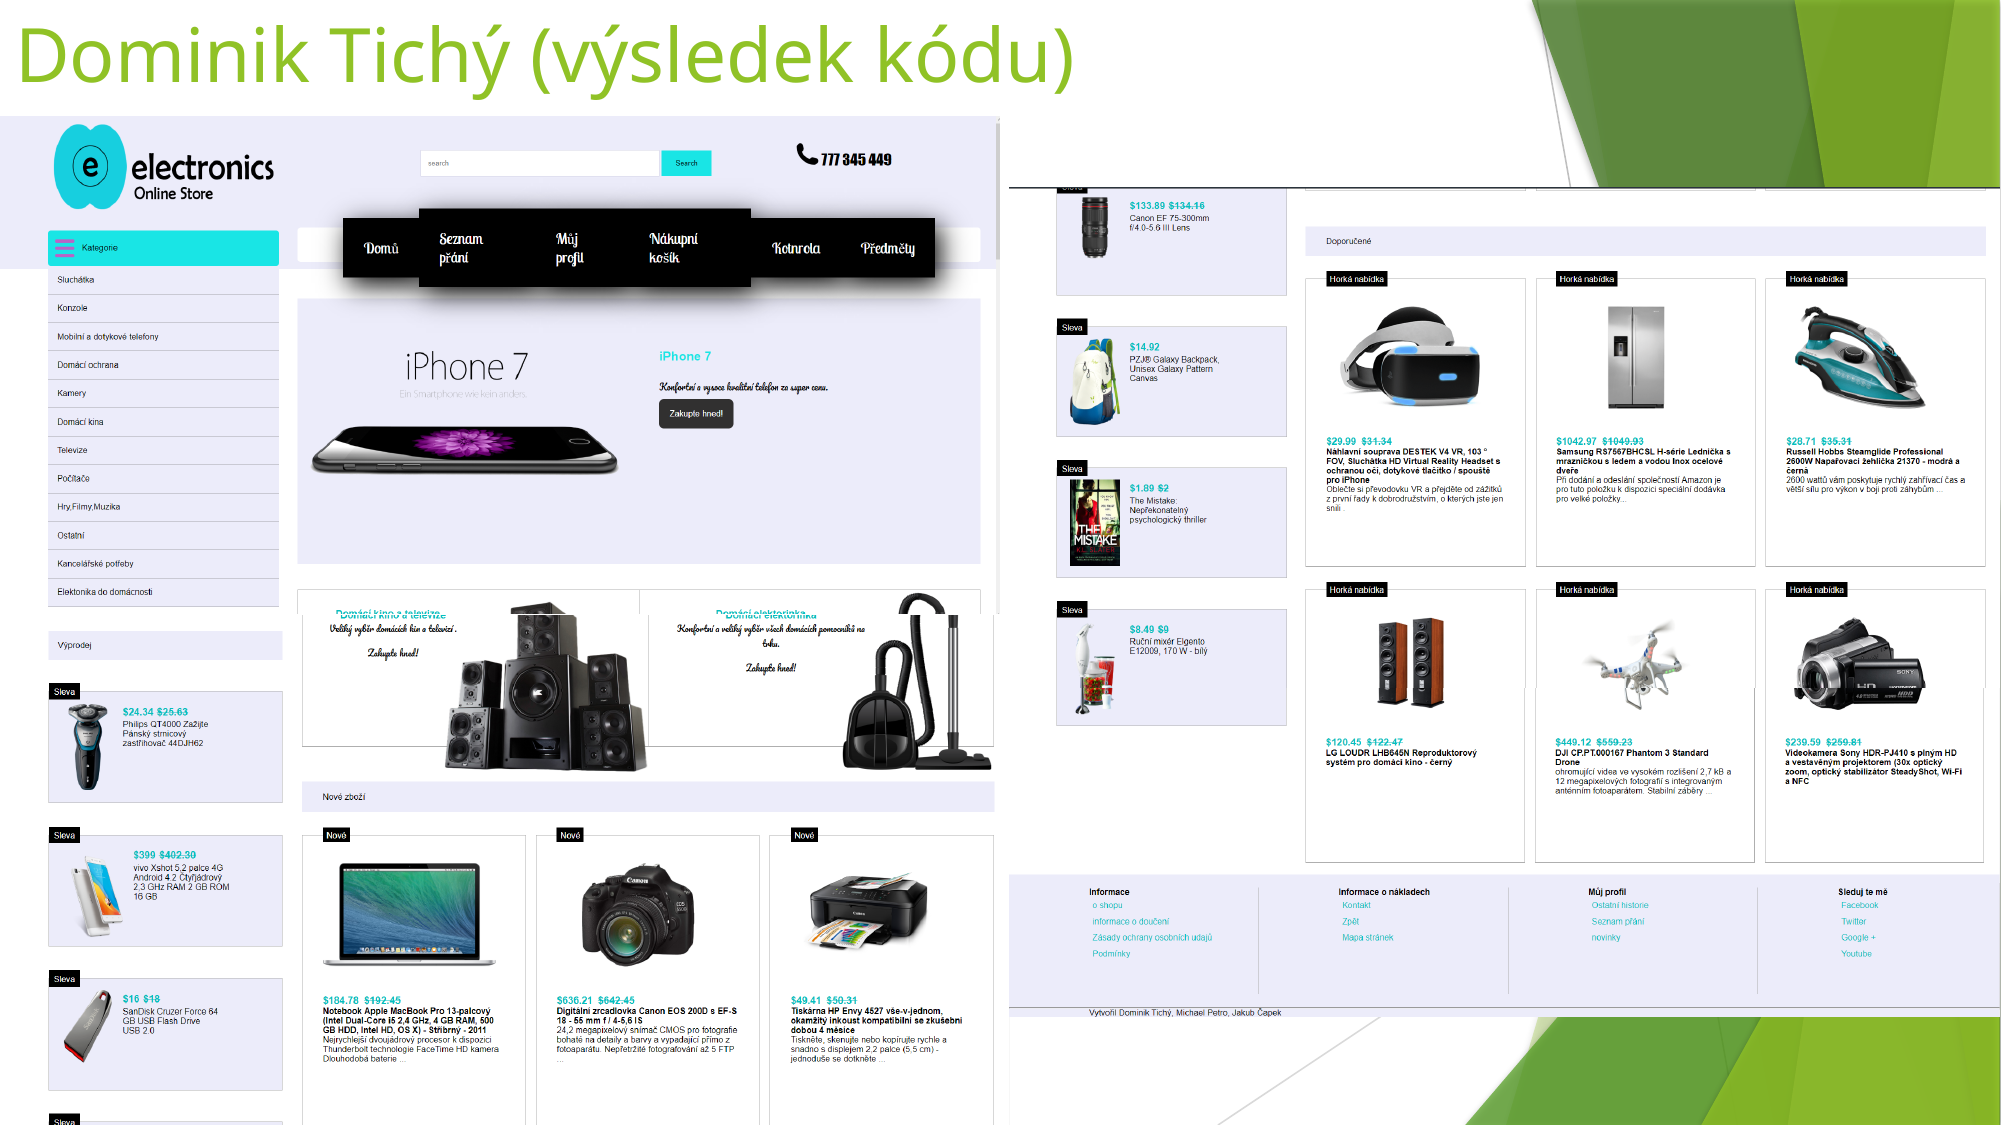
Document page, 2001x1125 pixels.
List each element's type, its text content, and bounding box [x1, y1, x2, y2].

title Dominik Tichý (výsledek kódu) [0, 0, 1411, 187]
picture [0, 115, 2000, 1125]
